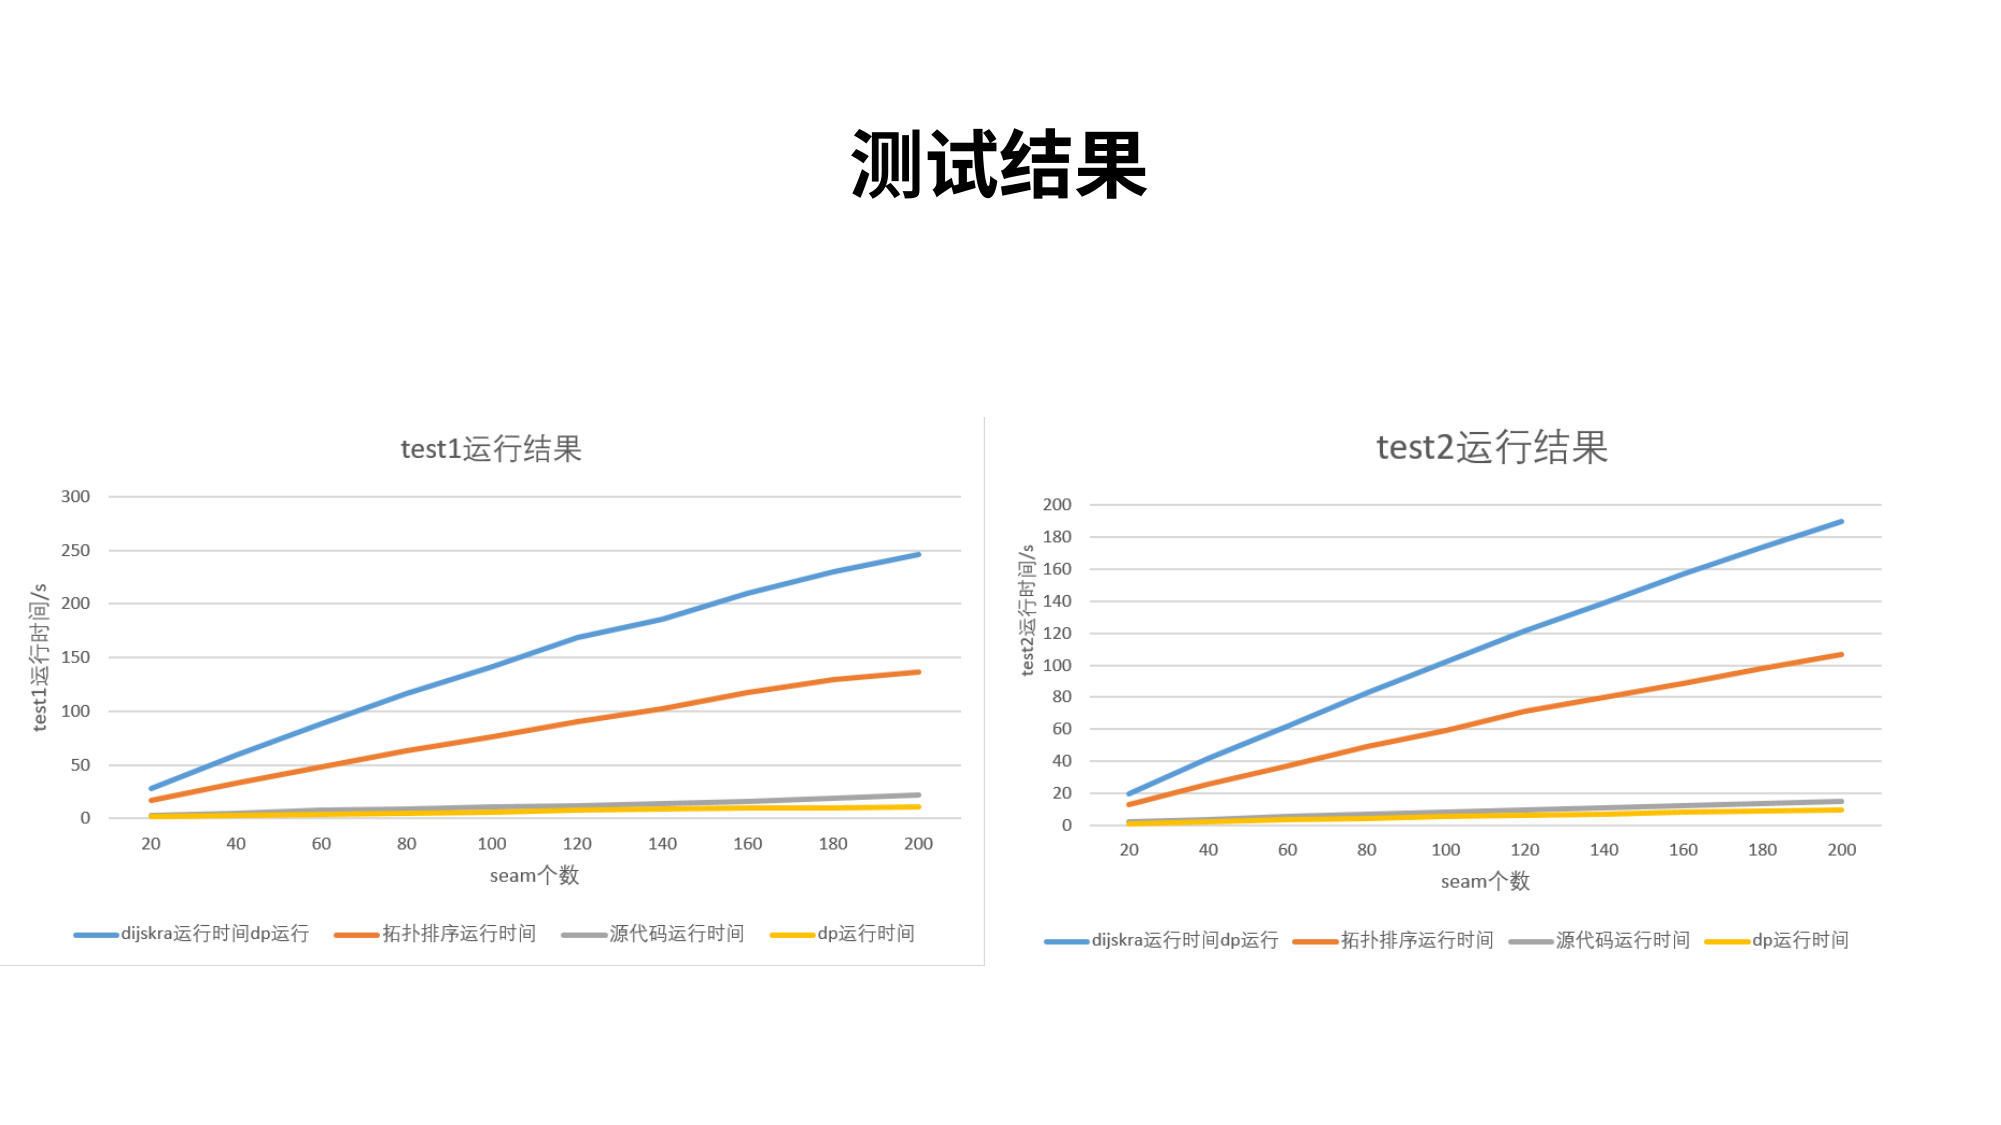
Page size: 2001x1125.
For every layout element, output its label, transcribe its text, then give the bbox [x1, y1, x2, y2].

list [0, 417, 985, 966]
title 测试结果 [137, 59, 1863, 278]
picture [985, 417, 1902, 966]
